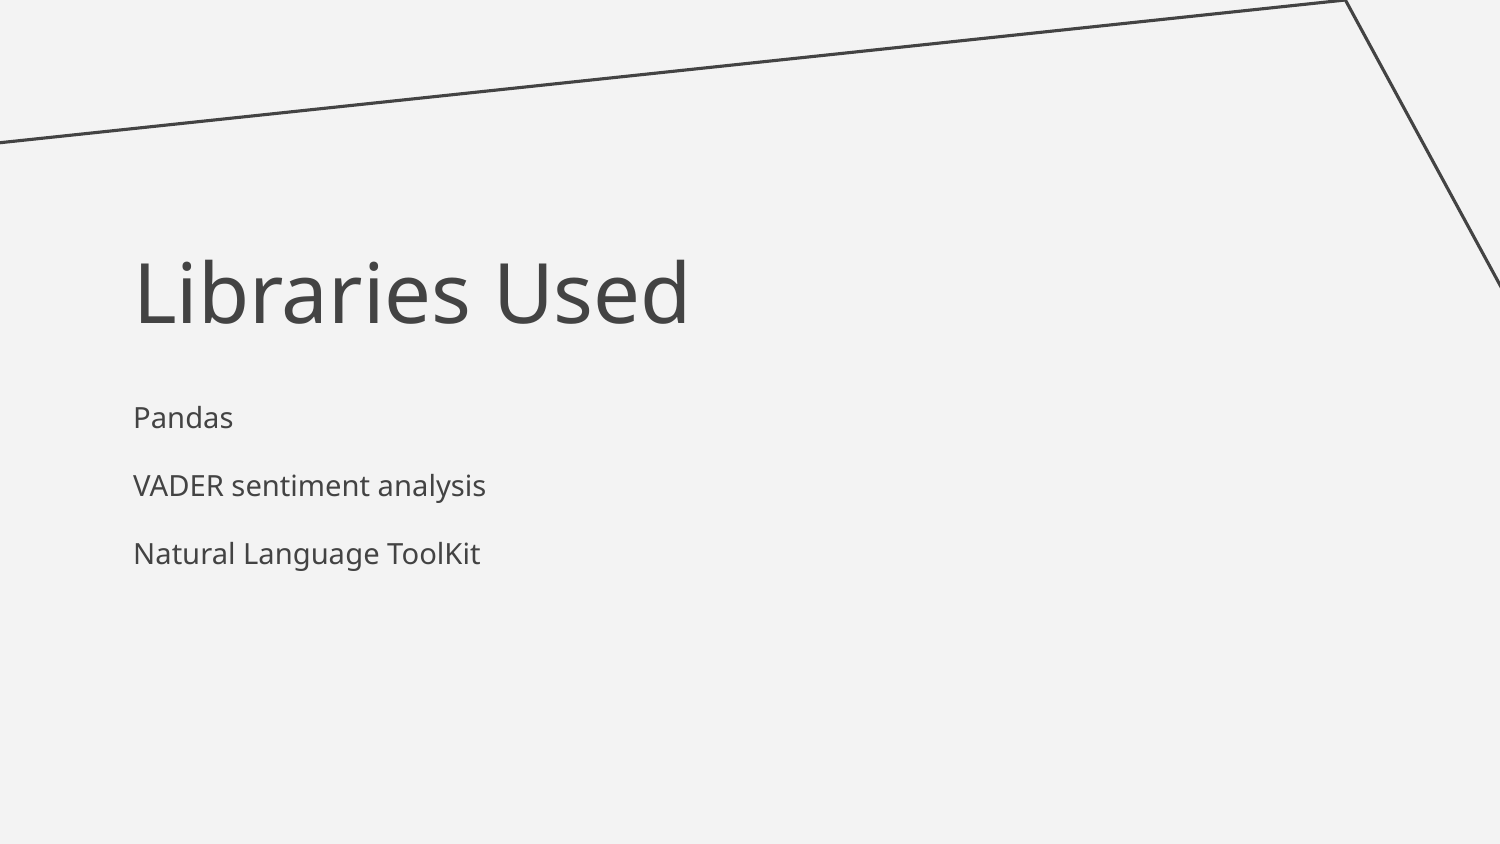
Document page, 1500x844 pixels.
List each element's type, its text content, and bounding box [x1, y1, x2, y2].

title Libraries Used [118, 225, 917, 385]
subtitle Pandas VADER sentiment analysis Natural Language ToolKit [118, 385, 787, 745]
